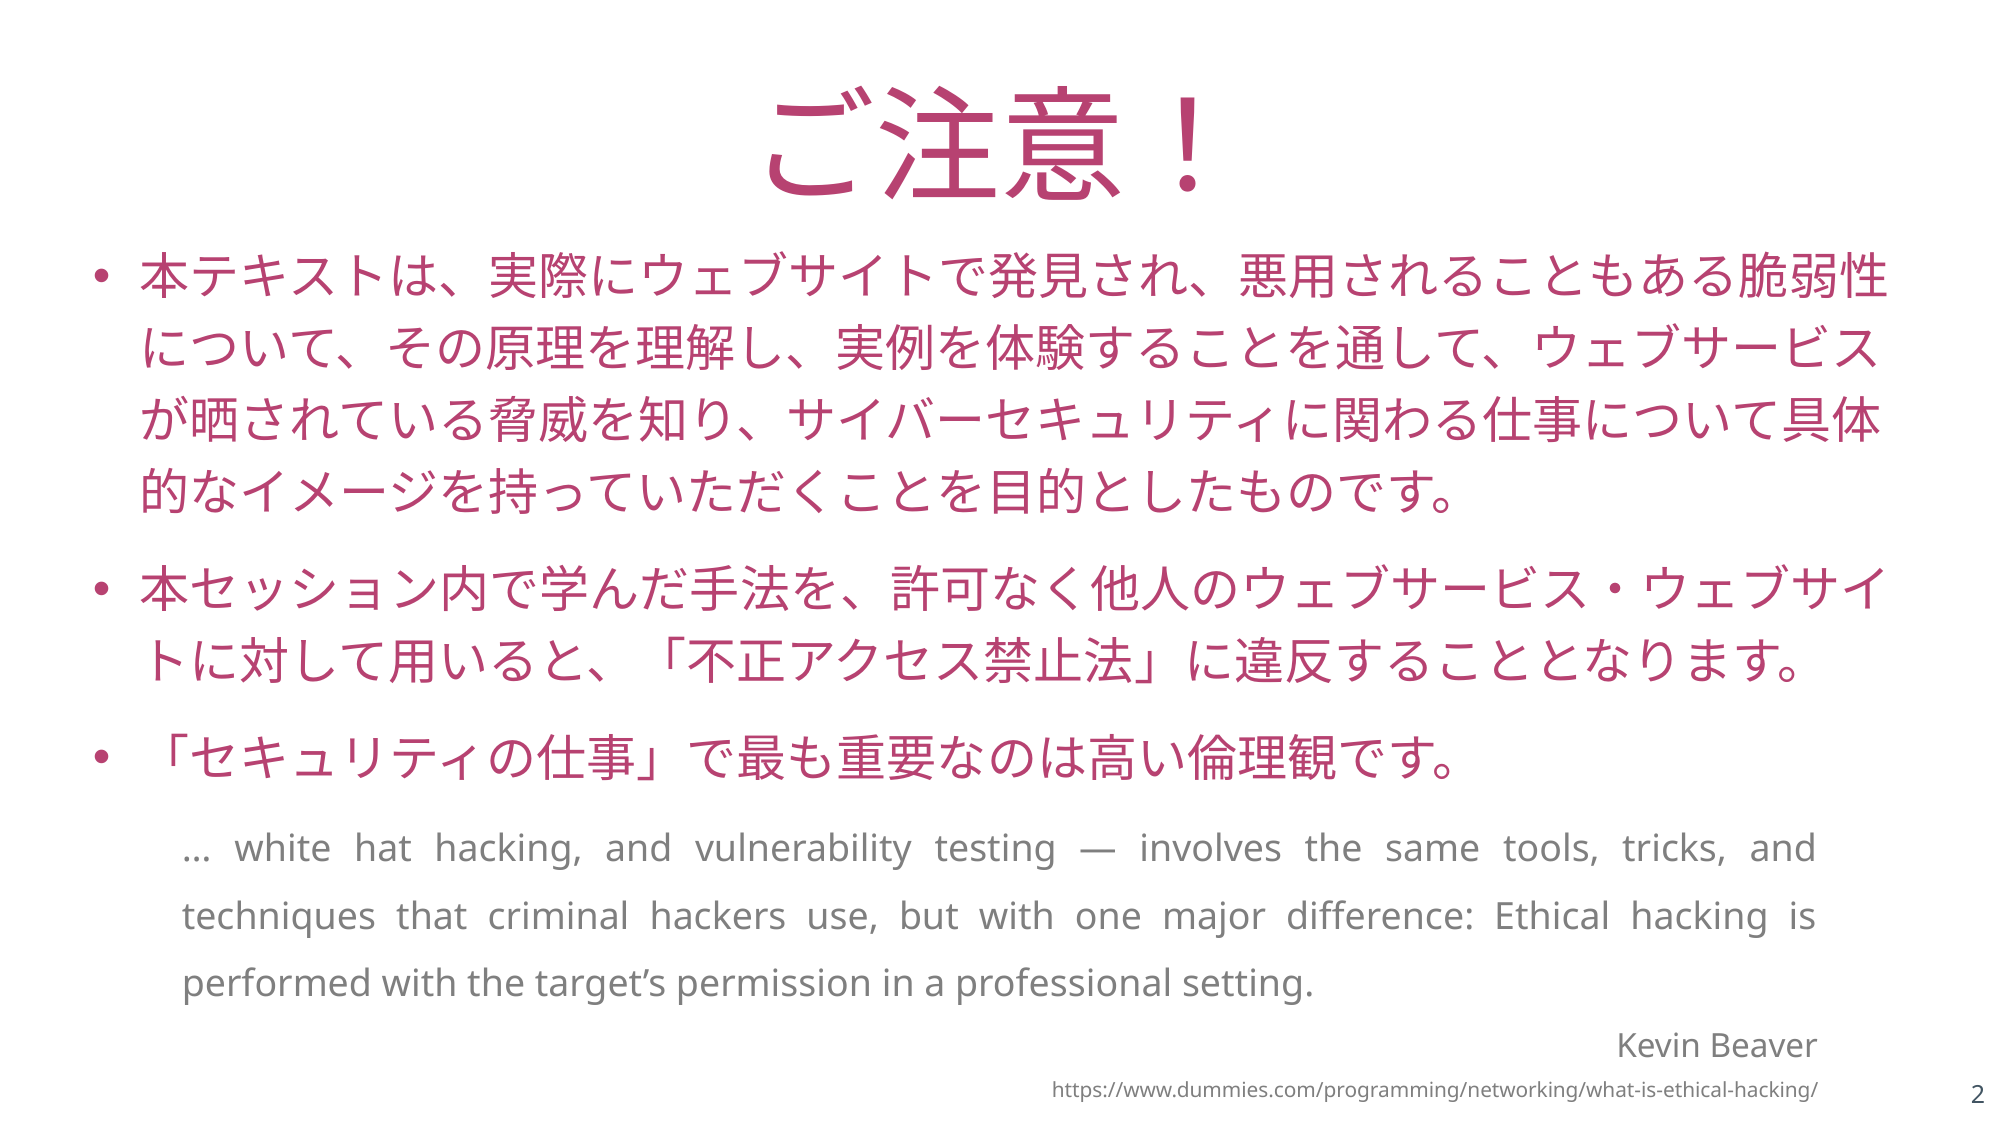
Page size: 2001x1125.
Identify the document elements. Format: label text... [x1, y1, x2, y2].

text_box ご注意！ [545, 58, 1455, 224]
slide_number 2 [1550, 1065, 2000, 1125]
text_box 本テキストは、実際にウェブサイトで発見され、悪用されることもある脆弱性について、その原理を理解し、実例を体験することを通して、ウェブサービスが晒されている脅威を知り、サイバーセキュリティに関わる仕事について具体的なイメージを持っていただくことを目的としたものです。 本セッション内で学んだ手法を、許可なく他人のウェブサービス・ウェブサイトに対して用いると、「不正アクセス禁止法」に違反することとなります。 「セキュリティの仕事」で最も重要なのは高い倫理観です。 [78, 225, 1922, 795]
text_box … white hat hacking, and vulnerability testing — involves the same tools, tricks, and techniques that criminal hackers use, but with one major difference: Ethical hacking is performed with the target’s permission in a professional setting. Kevin Beaver https://www.dummies.com/programming/networking/what-is-ethical-hacking/ [167, 794, 1833, 1109]
